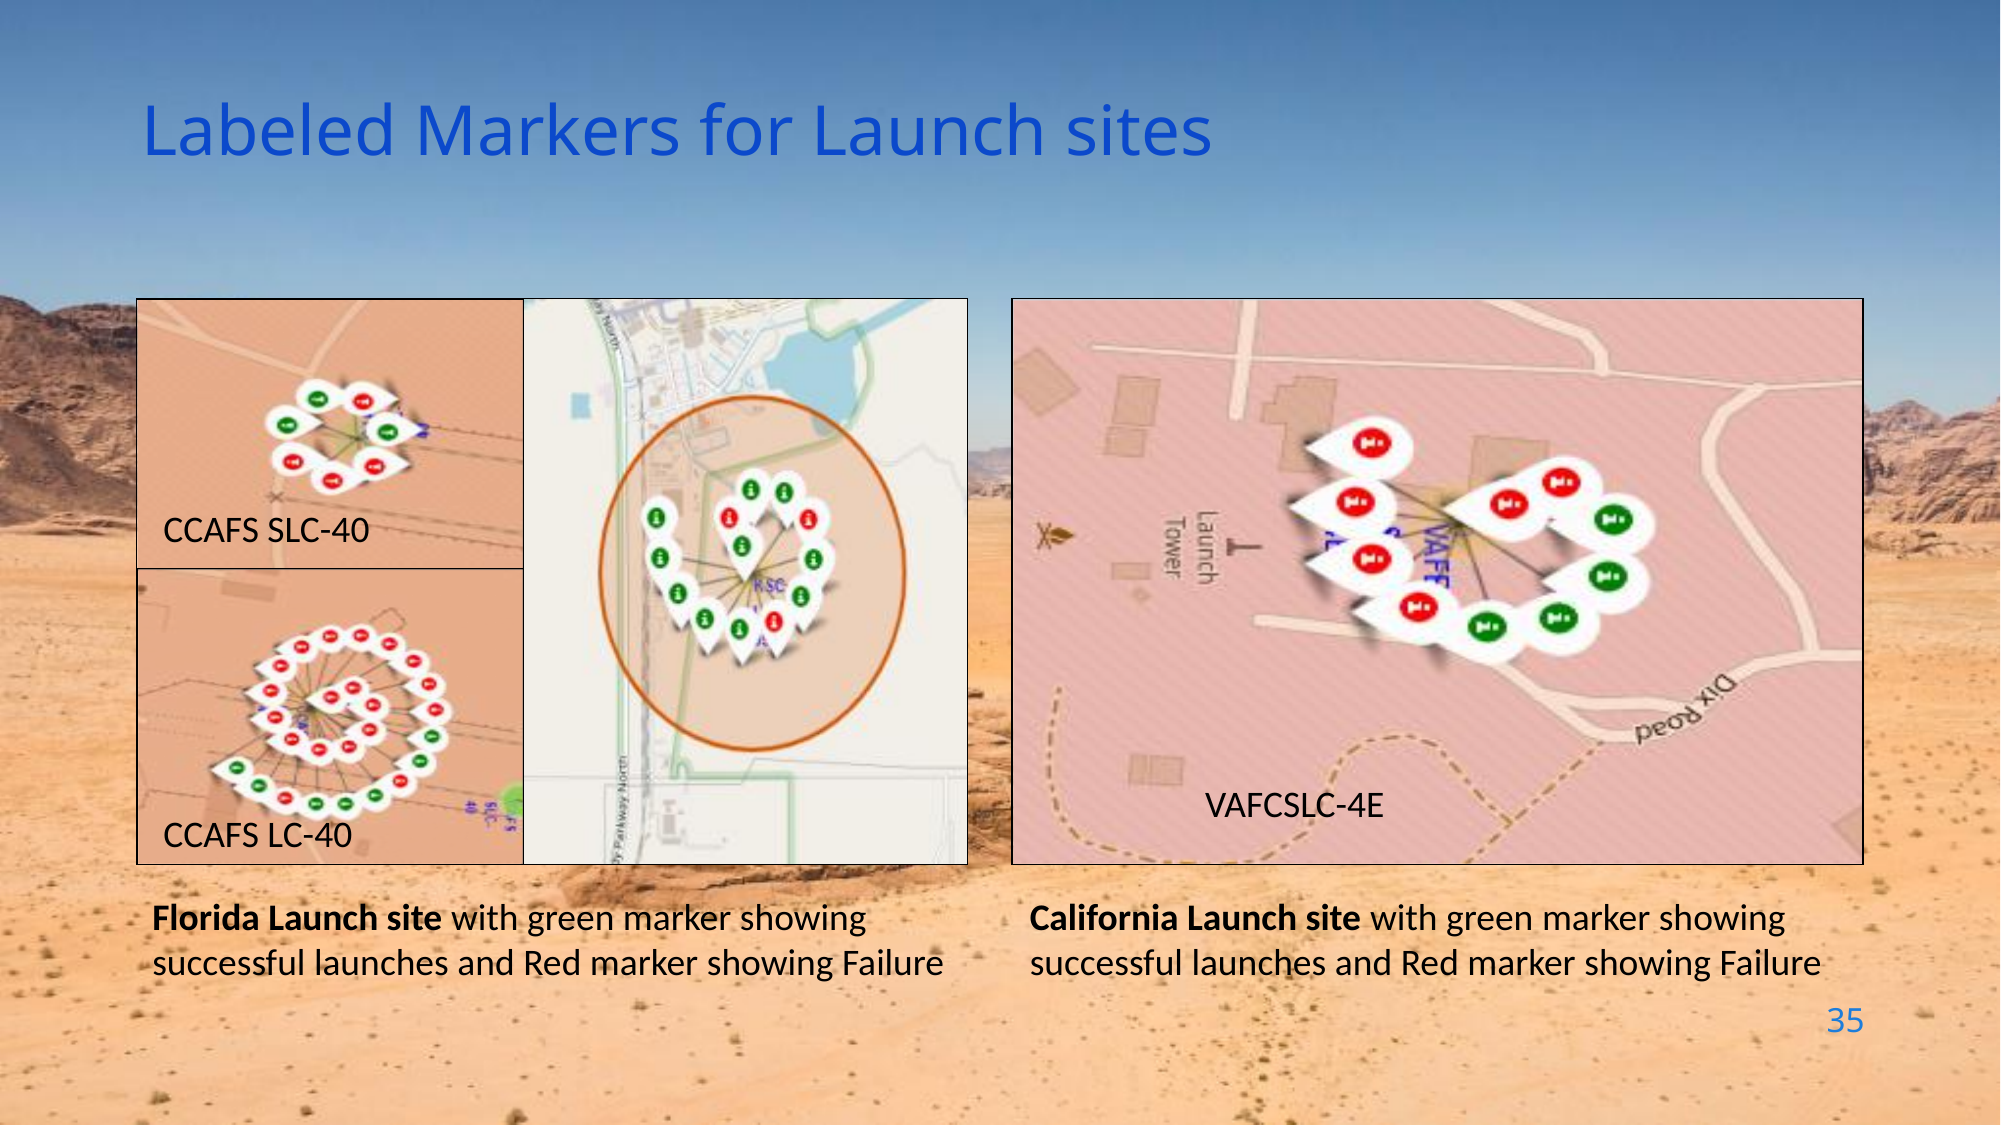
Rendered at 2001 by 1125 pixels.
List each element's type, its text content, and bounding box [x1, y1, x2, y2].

text_box Florida Launch site with green marker showing successful launches and Red marker showing Failure [137, 885, 967, 990]
text_box California Launch site with green marker showing successful launches and Red marker showing Failure [1720, 885, 1845, 990]
text_box Labeled Markers for Launch sites [126, 88, 1852, 179]
text_box California Launch site with green marker showing successful launches and Red marker showing Failure [1014, 885, 1155, 990]
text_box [137, 299, 967, 864]
slide_number 35 [1429, 988, 1880, 1055]
picture [0, 0, 2001, 1125]
